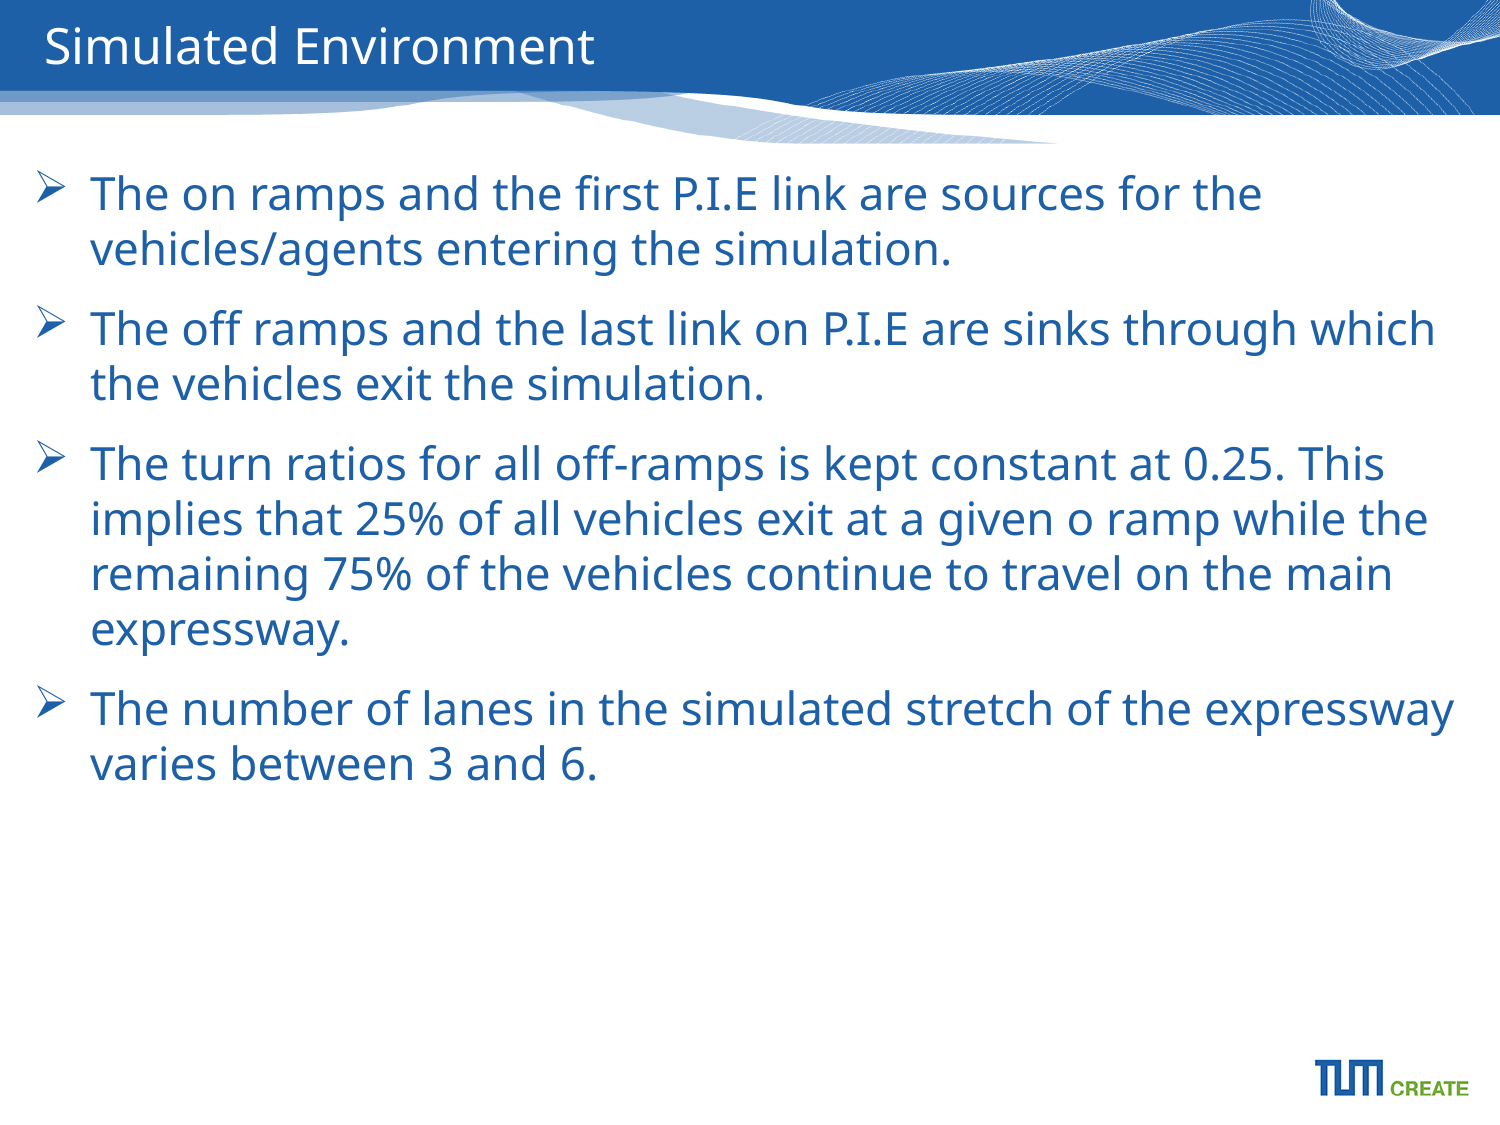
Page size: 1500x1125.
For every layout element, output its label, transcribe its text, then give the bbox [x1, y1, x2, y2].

text_box The on ramps and the first P.I.E link are sources for the vehicles/agents entering the simulation. The off ramps and the last link on P.I.E are sinks through which the vehicles exit the simulation. The turn ratios for all off-ramps is kept constant at 0.25. This implies that 25% of all vehicles exit at a given o ramp while the remaining 75% of the vehicles continue to travel on the main expressway. The number of lanes in the simulated stretch of the expressway varies between 3 and 6. [18, 157, 1474, 878]
picture [0, 0, 1500, 1125]
title Simulated Environment [29, 7, 1380, 79]
